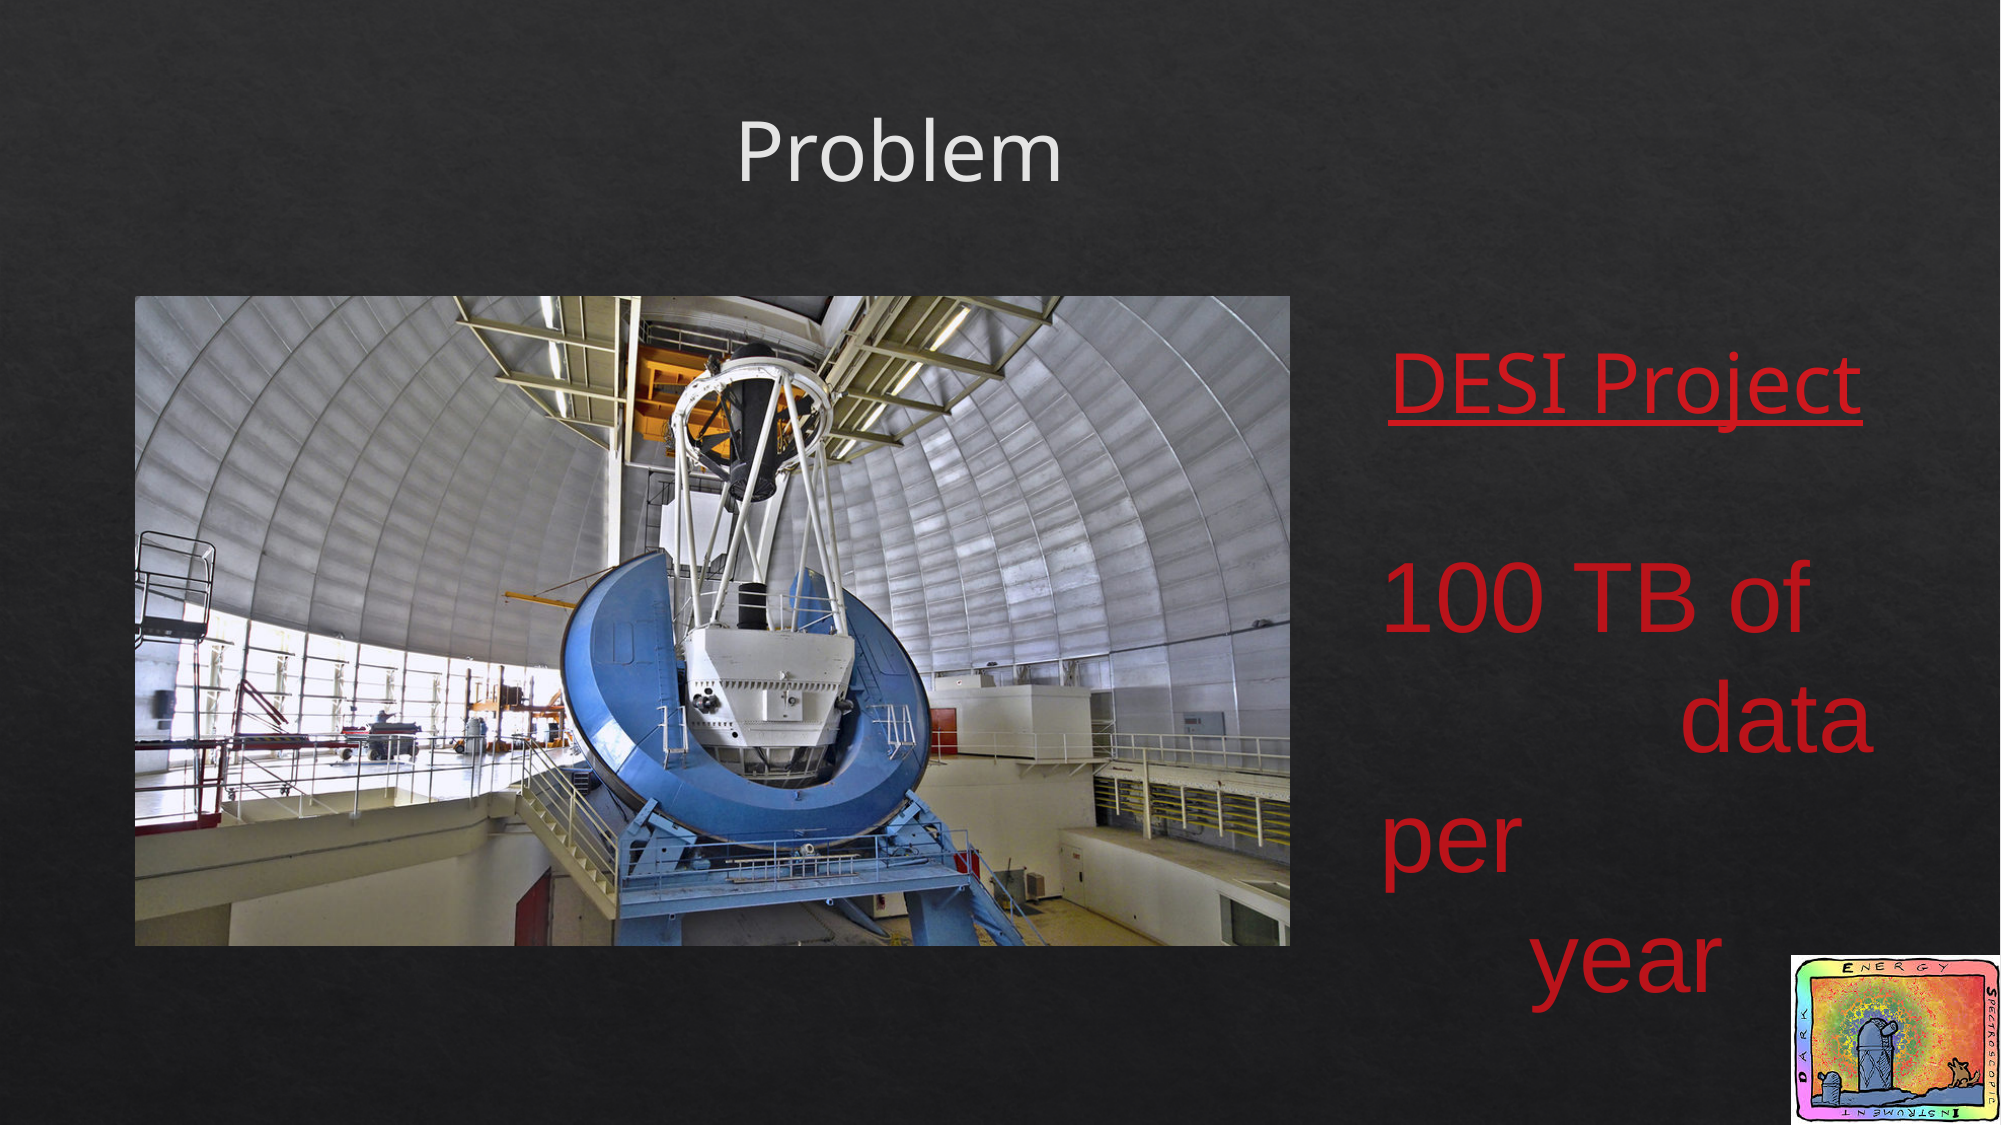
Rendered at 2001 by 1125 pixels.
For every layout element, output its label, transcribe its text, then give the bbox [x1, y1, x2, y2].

picture [0, 0, 2001, 1125]
text_box [719, 90, 1710, 207]
text_box 100 TB of data per year [1365, 524, 1950, 920]
text_box DESI Project [1373, 323, 1935, 435]
text_box [1380, 331, 2000, 540]
text_box Problem [720, 91, 1380, 300]
